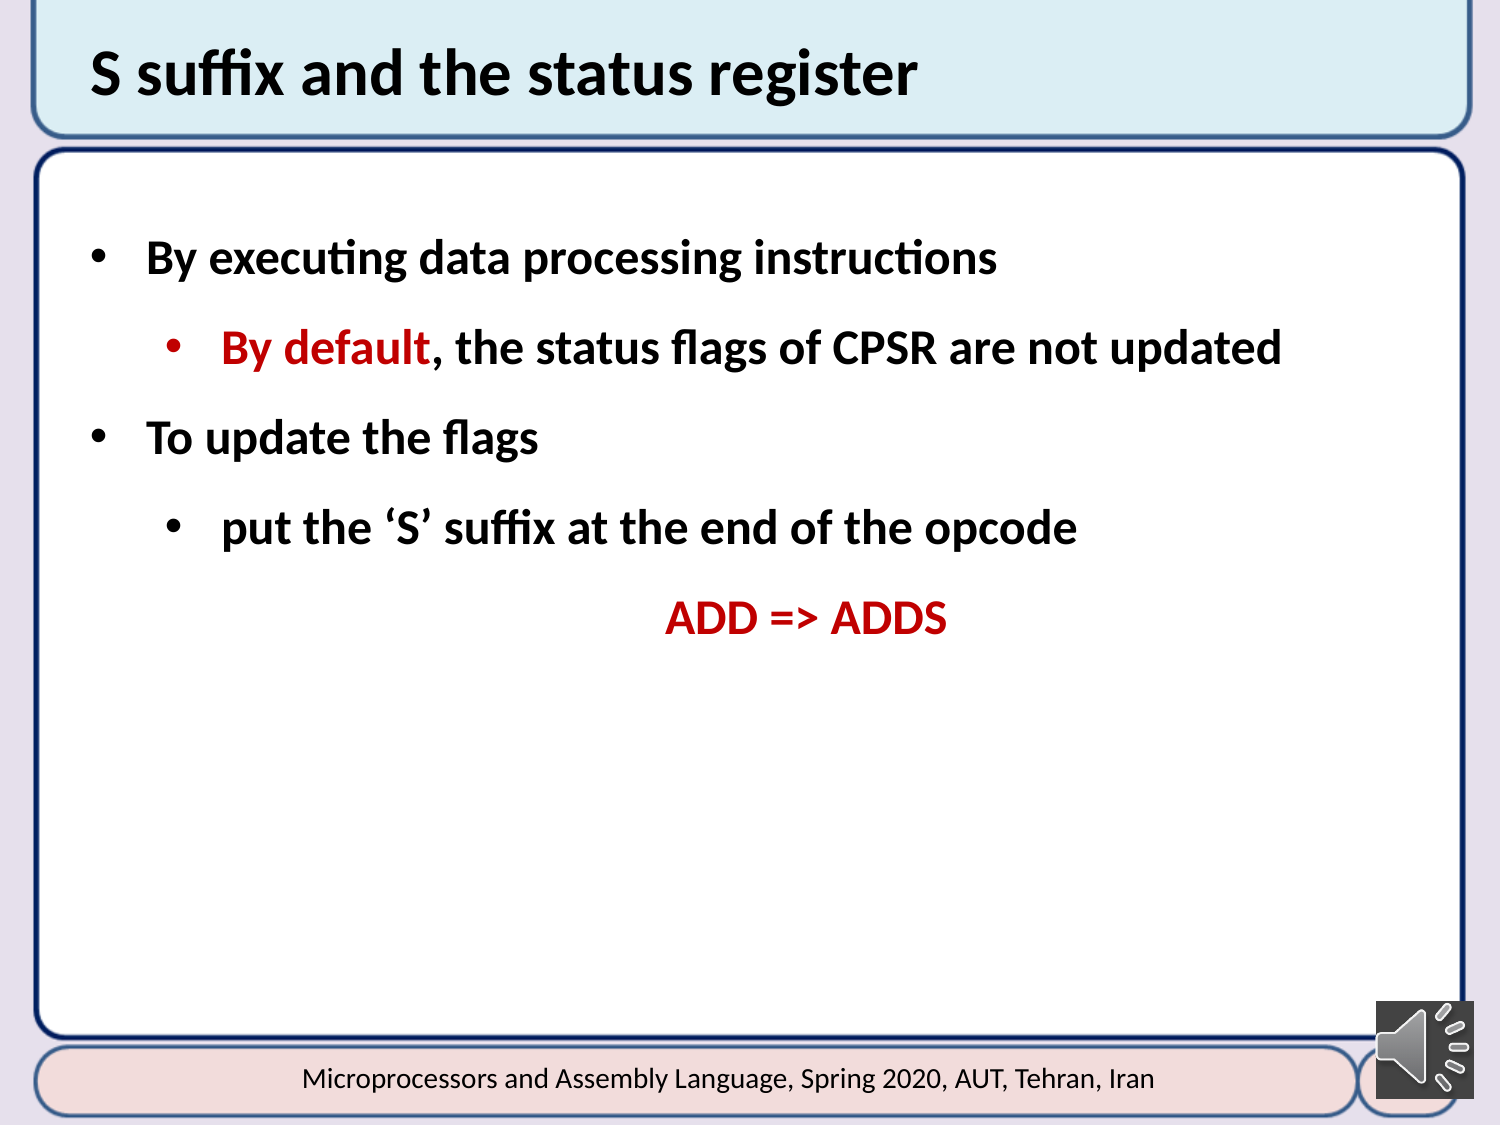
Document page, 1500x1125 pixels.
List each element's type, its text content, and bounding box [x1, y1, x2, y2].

picture [0, 0, 1500, 1125]
text_box By executing data processing instructions By default, the status flags of CPSR are not updated To update the flags put the ‘S’ suffix at the end of the opcode ADD => ADDS [75, 187, 1463, 728]
title S suffix and the status register [75, 0, 1425, 138]
slide_number 10 [1363, 1049, 1453, 1110]
text_box Microprocessors and Assembly Language, Spring 2020, AUT, Tehran, Iran [162, 1051, 1288, 1102]
